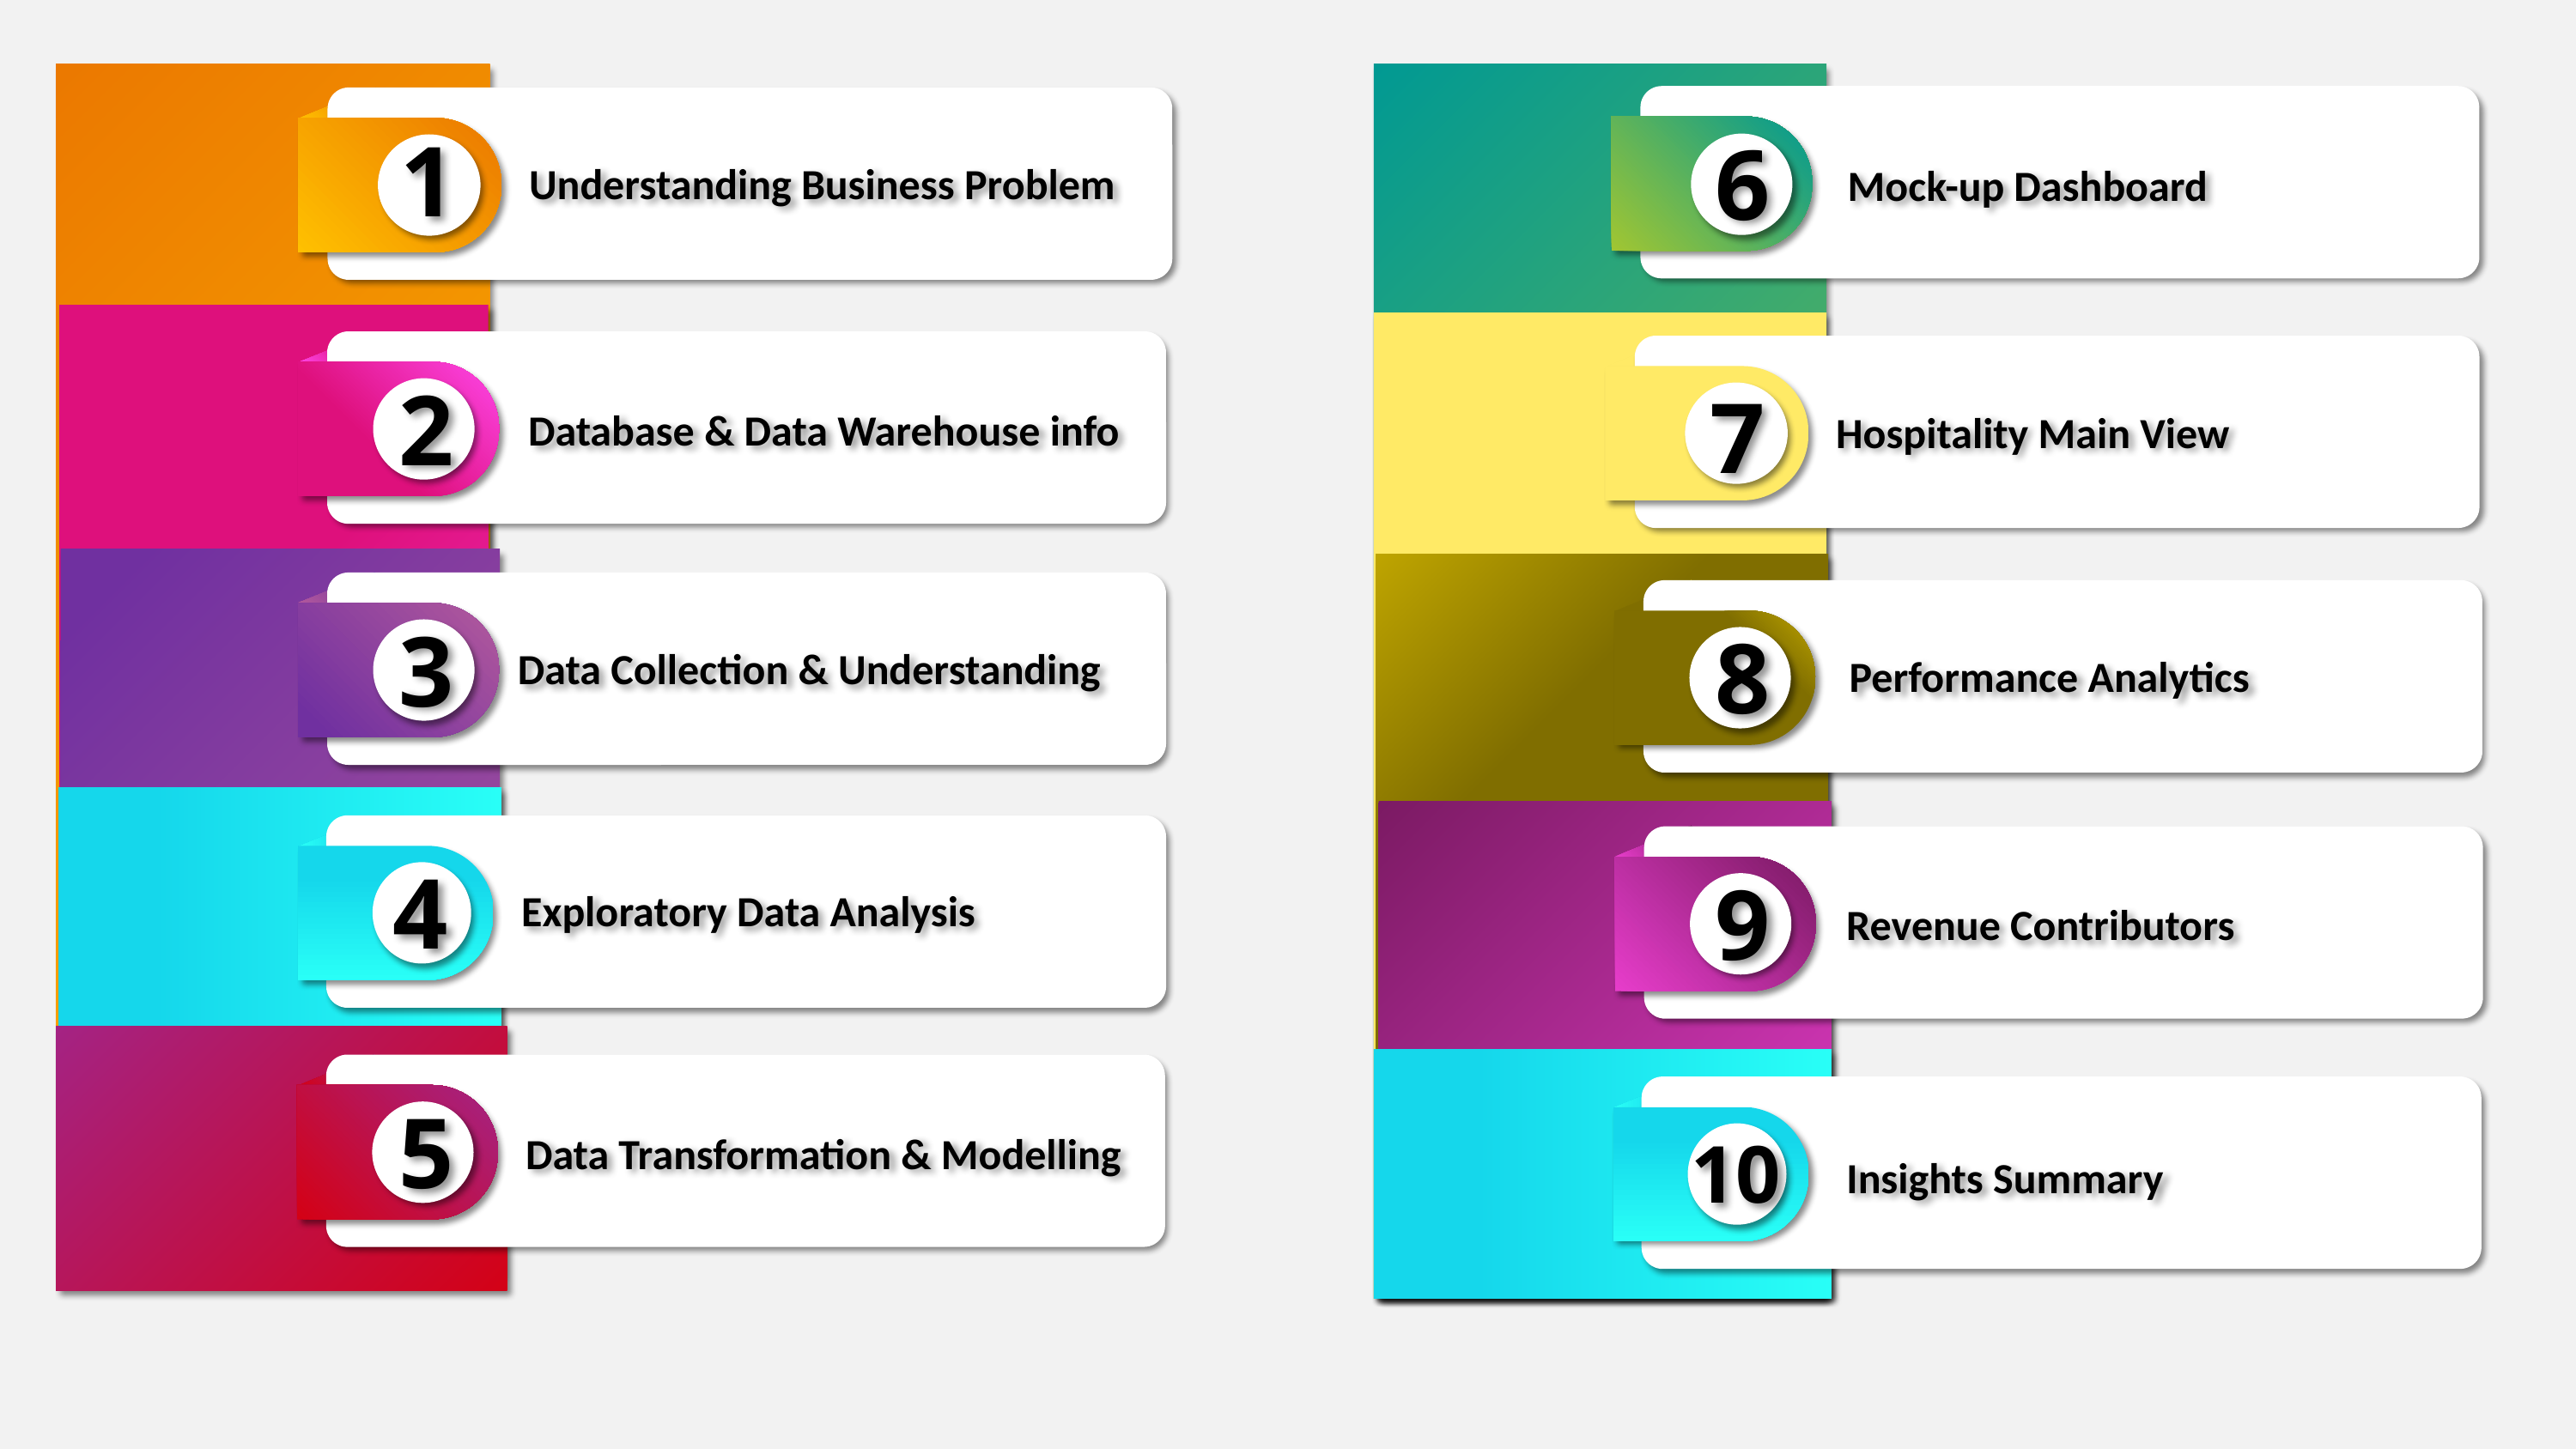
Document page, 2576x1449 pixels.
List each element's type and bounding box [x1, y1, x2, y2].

text_box [56, 1276, 507, 1291]
text_box [1378, 801, 2483, 1299]
text_box [296, 1054, 1165, 1247]
text_box [1373, 1049, 2482, 1299]
text_box [56, 64, 1173, 1276]
text_box [298, 571, 1167, 765]
text_box [298, 331, 1167, 524]
text_box [1373, 64, 2480, 312]
text_box [297, 815, 1167, 1008]
text_box [1376, 554, 2482, 1049]
text_box [1373, 312, 2480, 1049]
